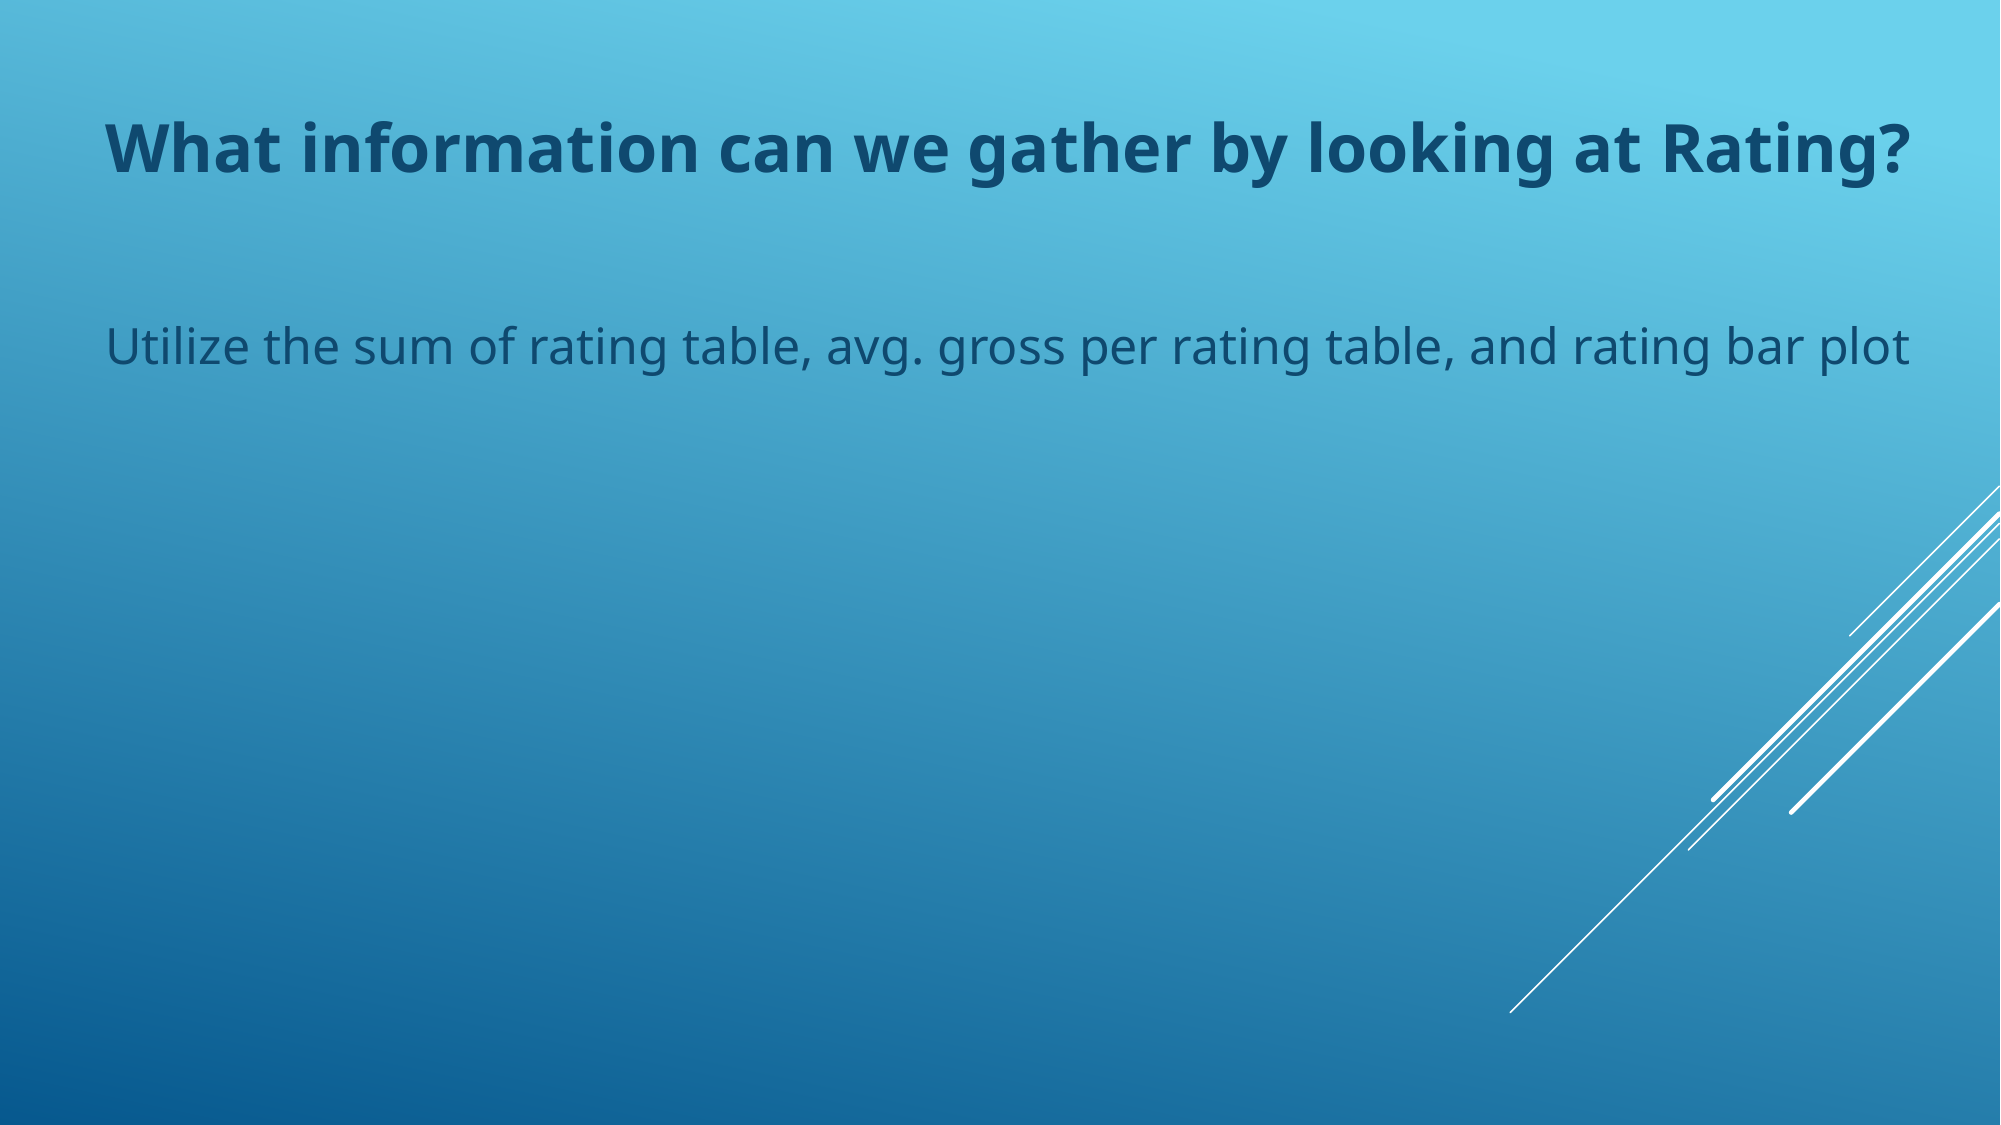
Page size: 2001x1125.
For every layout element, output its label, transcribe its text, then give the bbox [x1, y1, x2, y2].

list What information can we gather by looking at Rating? Utilize the sum of rating table, avg. gross per rating table, and rating bar plot [90, 98, 1935, 972]
